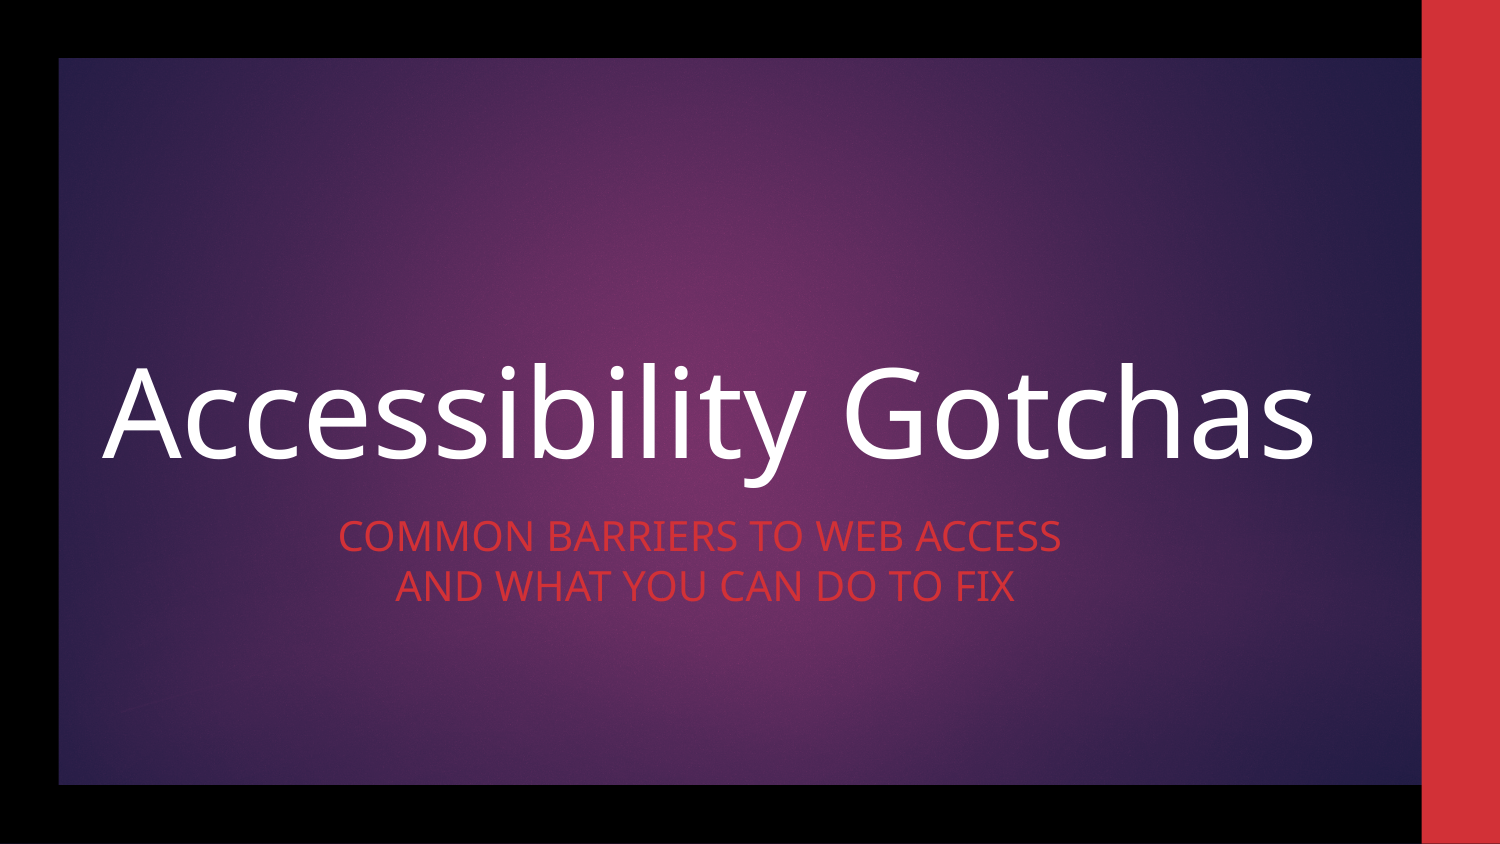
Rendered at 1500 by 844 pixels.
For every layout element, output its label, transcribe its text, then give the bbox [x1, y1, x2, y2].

subtitle COMMON BARRIERS TO WEB ACCESS AND WHAT YOU CAN DO TO FIX [142, 504, 1269, 686]
text_box [1421, 0, 1500, 844]
picture [59, 58, 1421, 785]
title Accessibility Gotchas [48, 159, 1373, 489]
